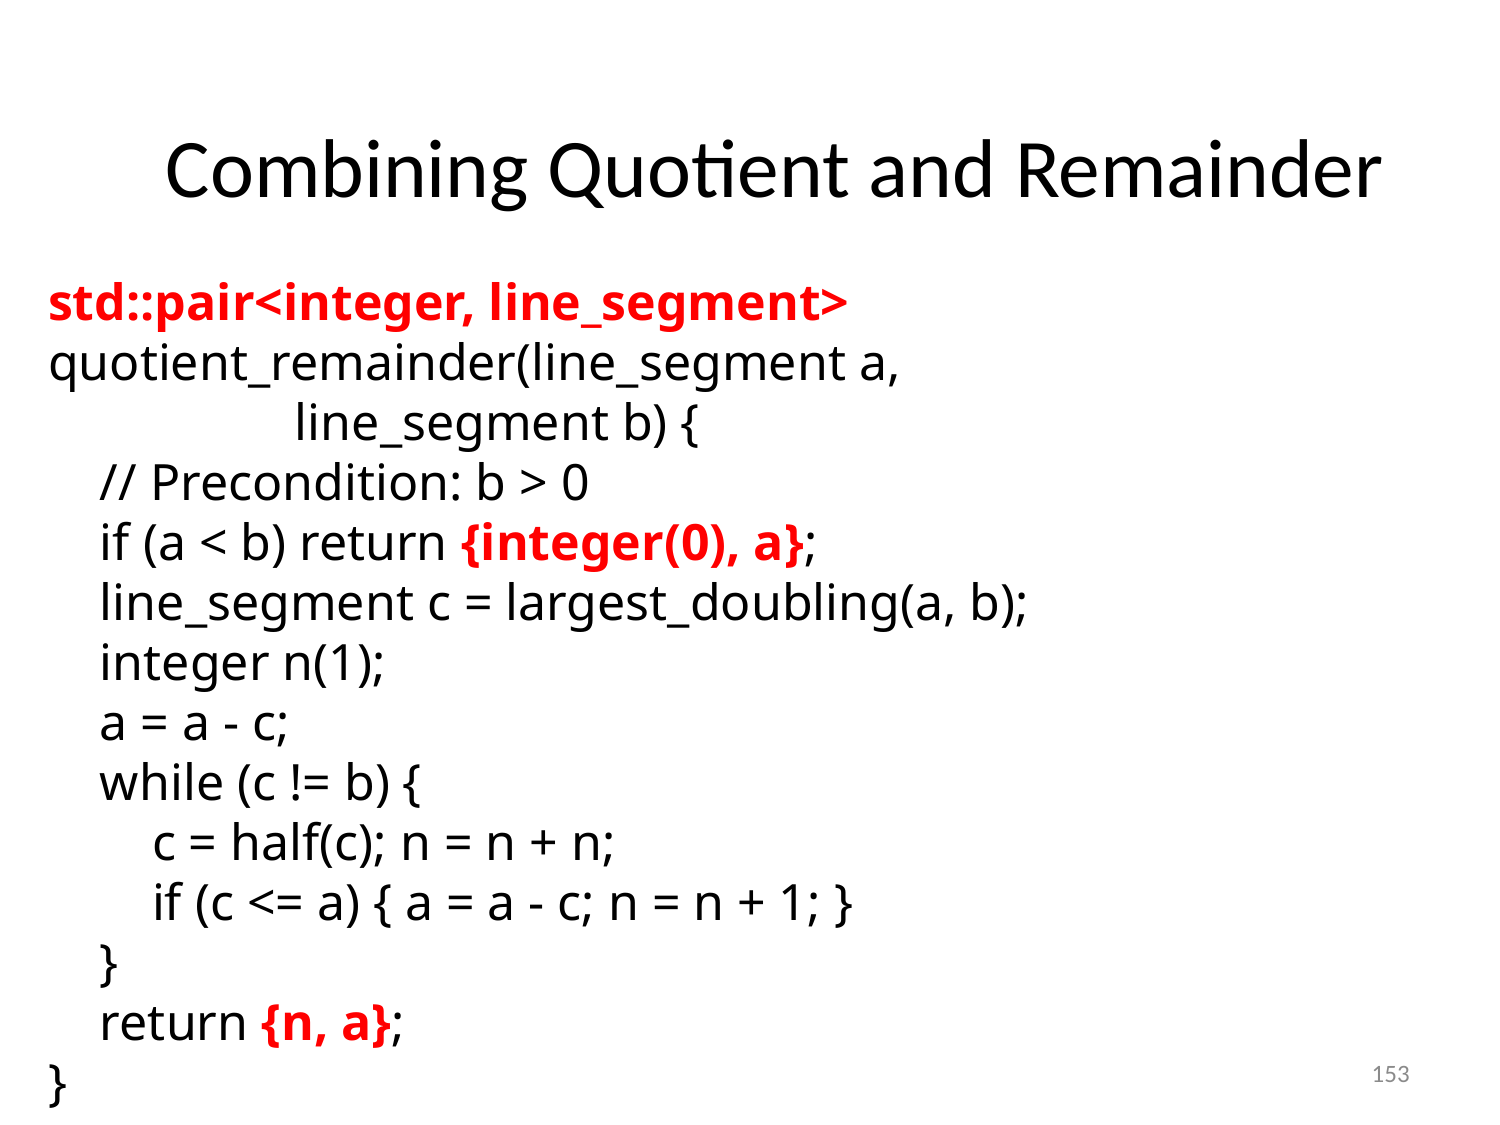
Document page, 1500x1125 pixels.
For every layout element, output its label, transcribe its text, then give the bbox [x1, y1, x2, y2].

title [75, 45, 1425, 233]
text_box Combining Quotient and Remainder [99, 70, 1450, 258]
text_box std::pair<integer, line_segment> quotient_remainder(line_segment a, line_segment b) { // Precondition: b > 0 if (a < b) return {integer(0), a}; line_segment c = largest_doubling(a, b); integer n(1); a = a - c; while (c != b) { c = half(c); n = n + n; if (c <= a) { a = a - c; n = n + 1; } } return {n, a}; } [33, 262, 1500, 1118]
slide_number 153 [1074, 1042, 1425, 1103]
